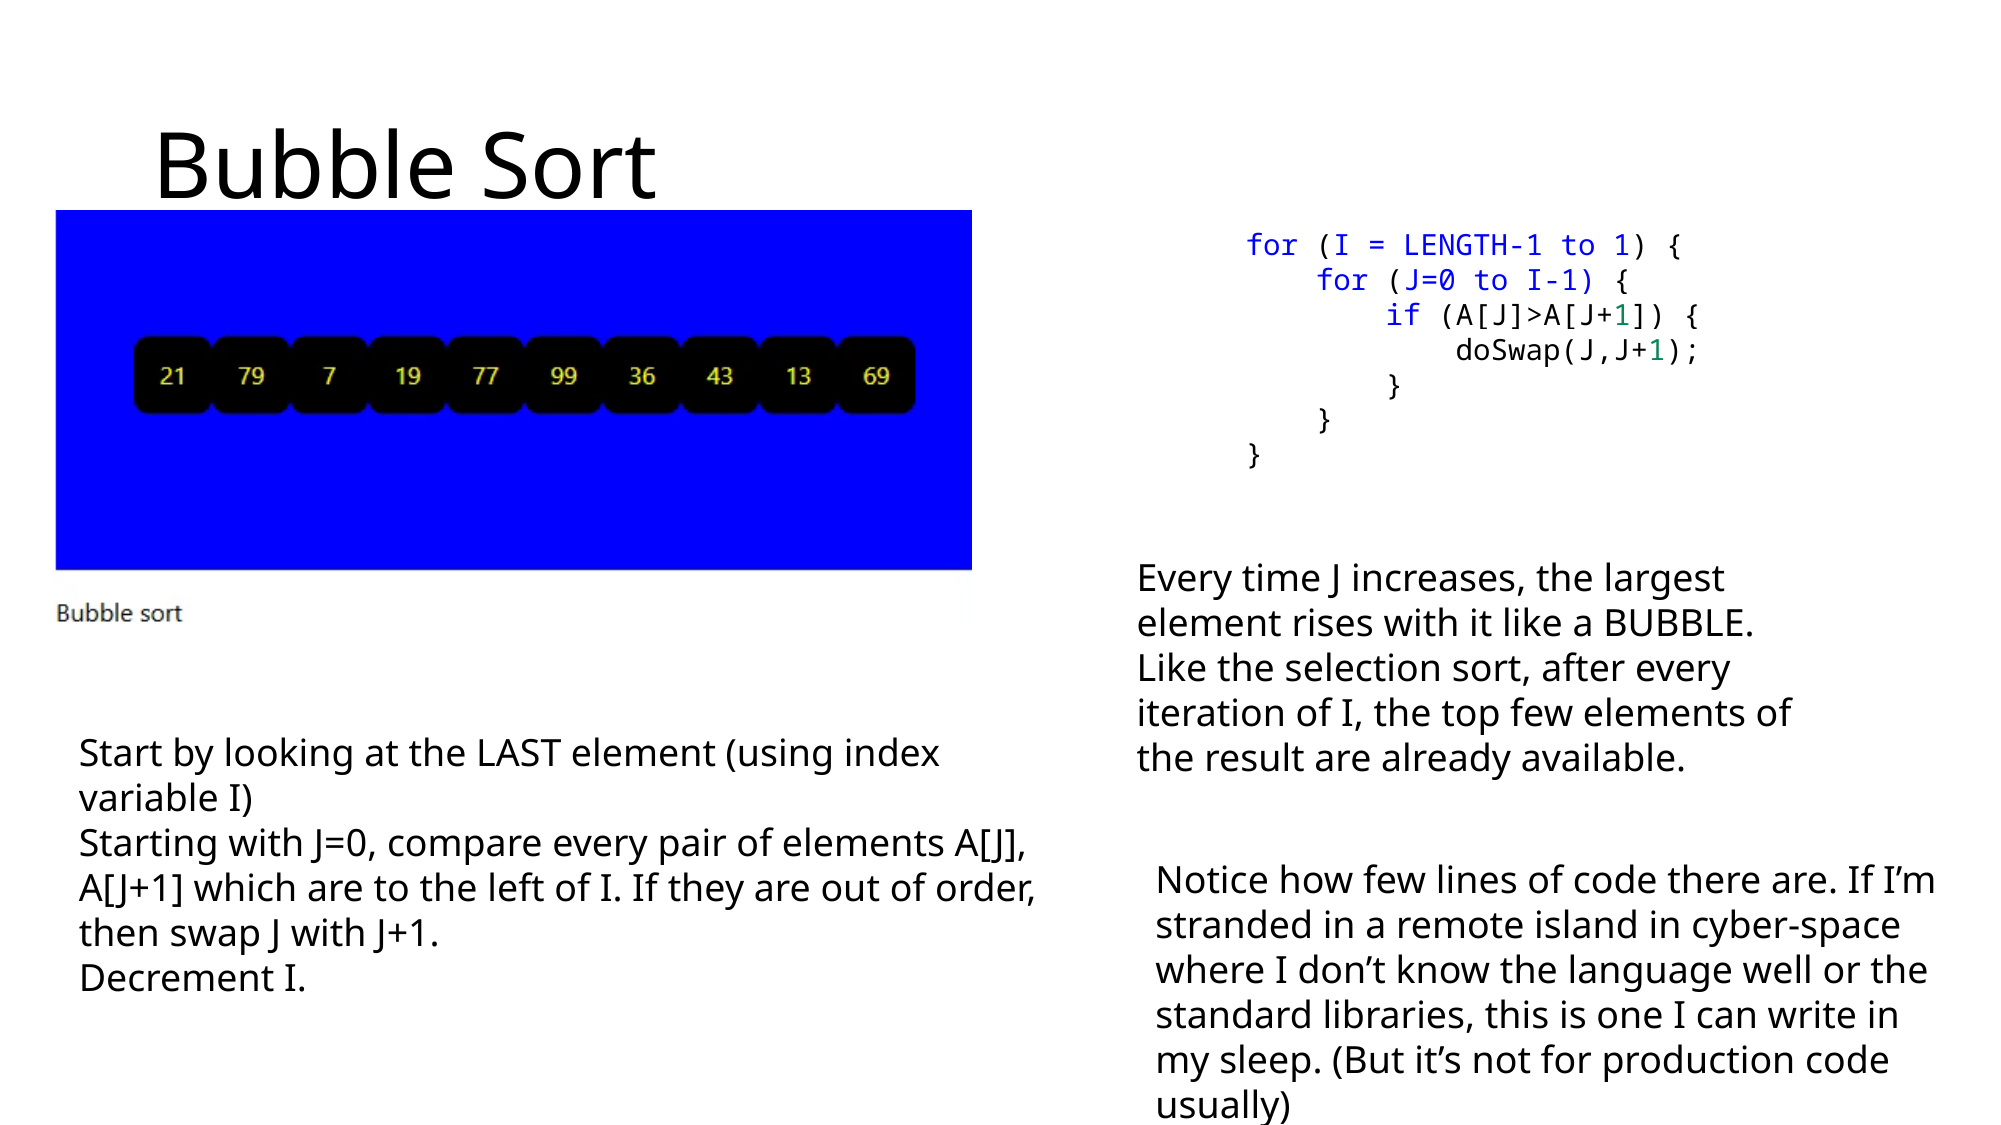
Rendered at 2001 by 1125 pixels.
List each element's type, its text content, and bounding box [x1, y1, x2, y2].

text_box Notice how few lines of code there are. If I’m stranded in a remote island in cyber-space where I don’t know the language well or the standard libraries, this is one I can write in my sleep. (But it’s not for production code usually) [1140, 848, 1963, 1125]
text_box Start by looking at the LAST element (using index variable I) Starting with J=0, compare every pair of elements A[J], A[J+1] which are to the left of I. If they are out of order, then swap J with J+1. Decrement I. [64, 721, 1054, 1052]
text_box Every time J increases, the largest element rises with it like a BUBBLE. Like the selection sort, after every iteration of I, the top few elements of the result are already available. [1121, 546, 1839, 787]
title Bubble Sort [137, 59, 788, 208]
text_box for (I = LENGTH-1 to 1) { for (J=0 to I-1) { if (A[J]>A[J+1]) { doSwap(J,J+1); } } } [1160, 218, 1874, 524]
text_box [52, 208, 973, 629]
